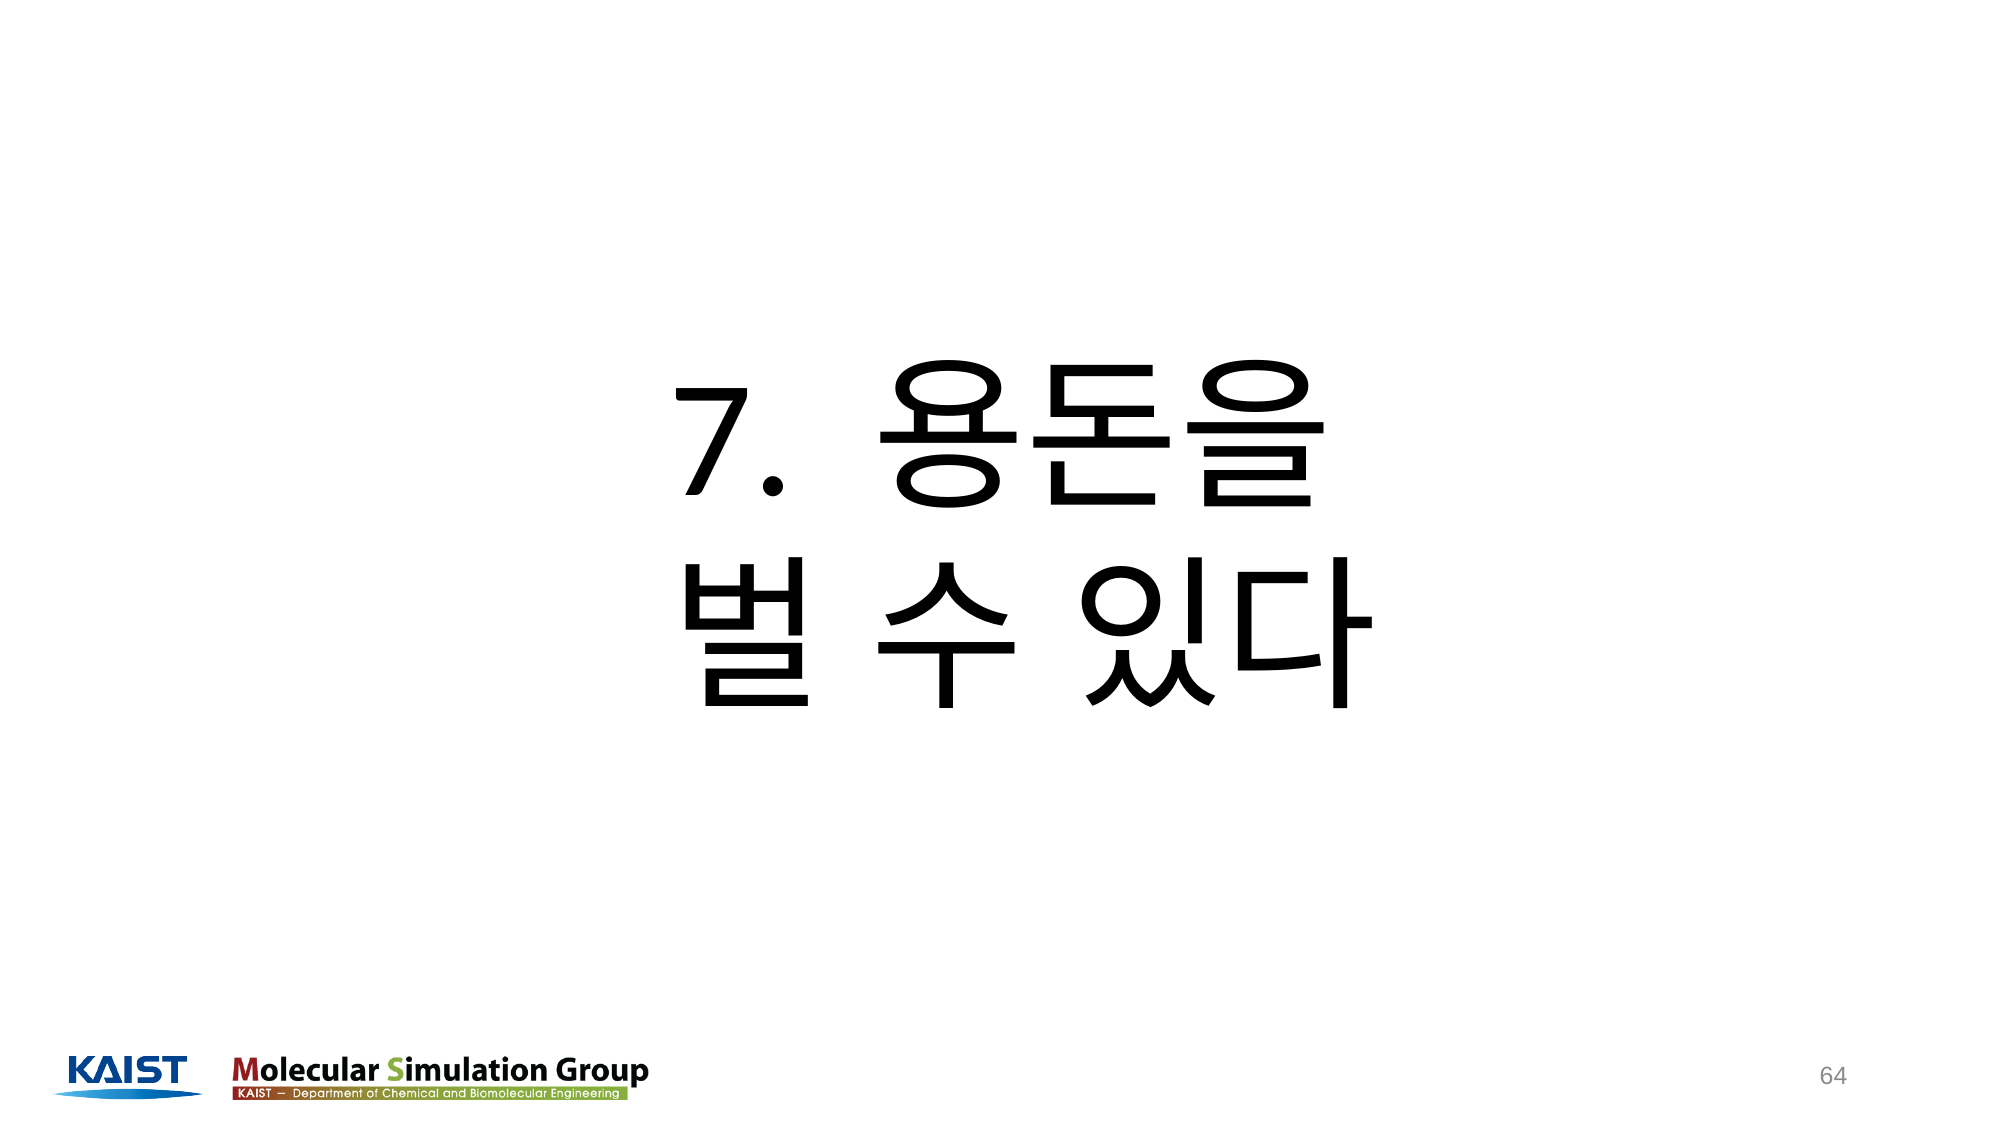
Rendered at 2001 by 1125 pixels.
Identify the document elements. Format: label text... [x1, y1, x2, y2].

picture [38, 1052, 218, 1103]
slide_number 64 [1781, 1051, 1863, 1098]
picture [231, 1052, 649, 1100]
text_box 7. 용돈을 벌 수 있다 [477, 321, 1570, 737]
